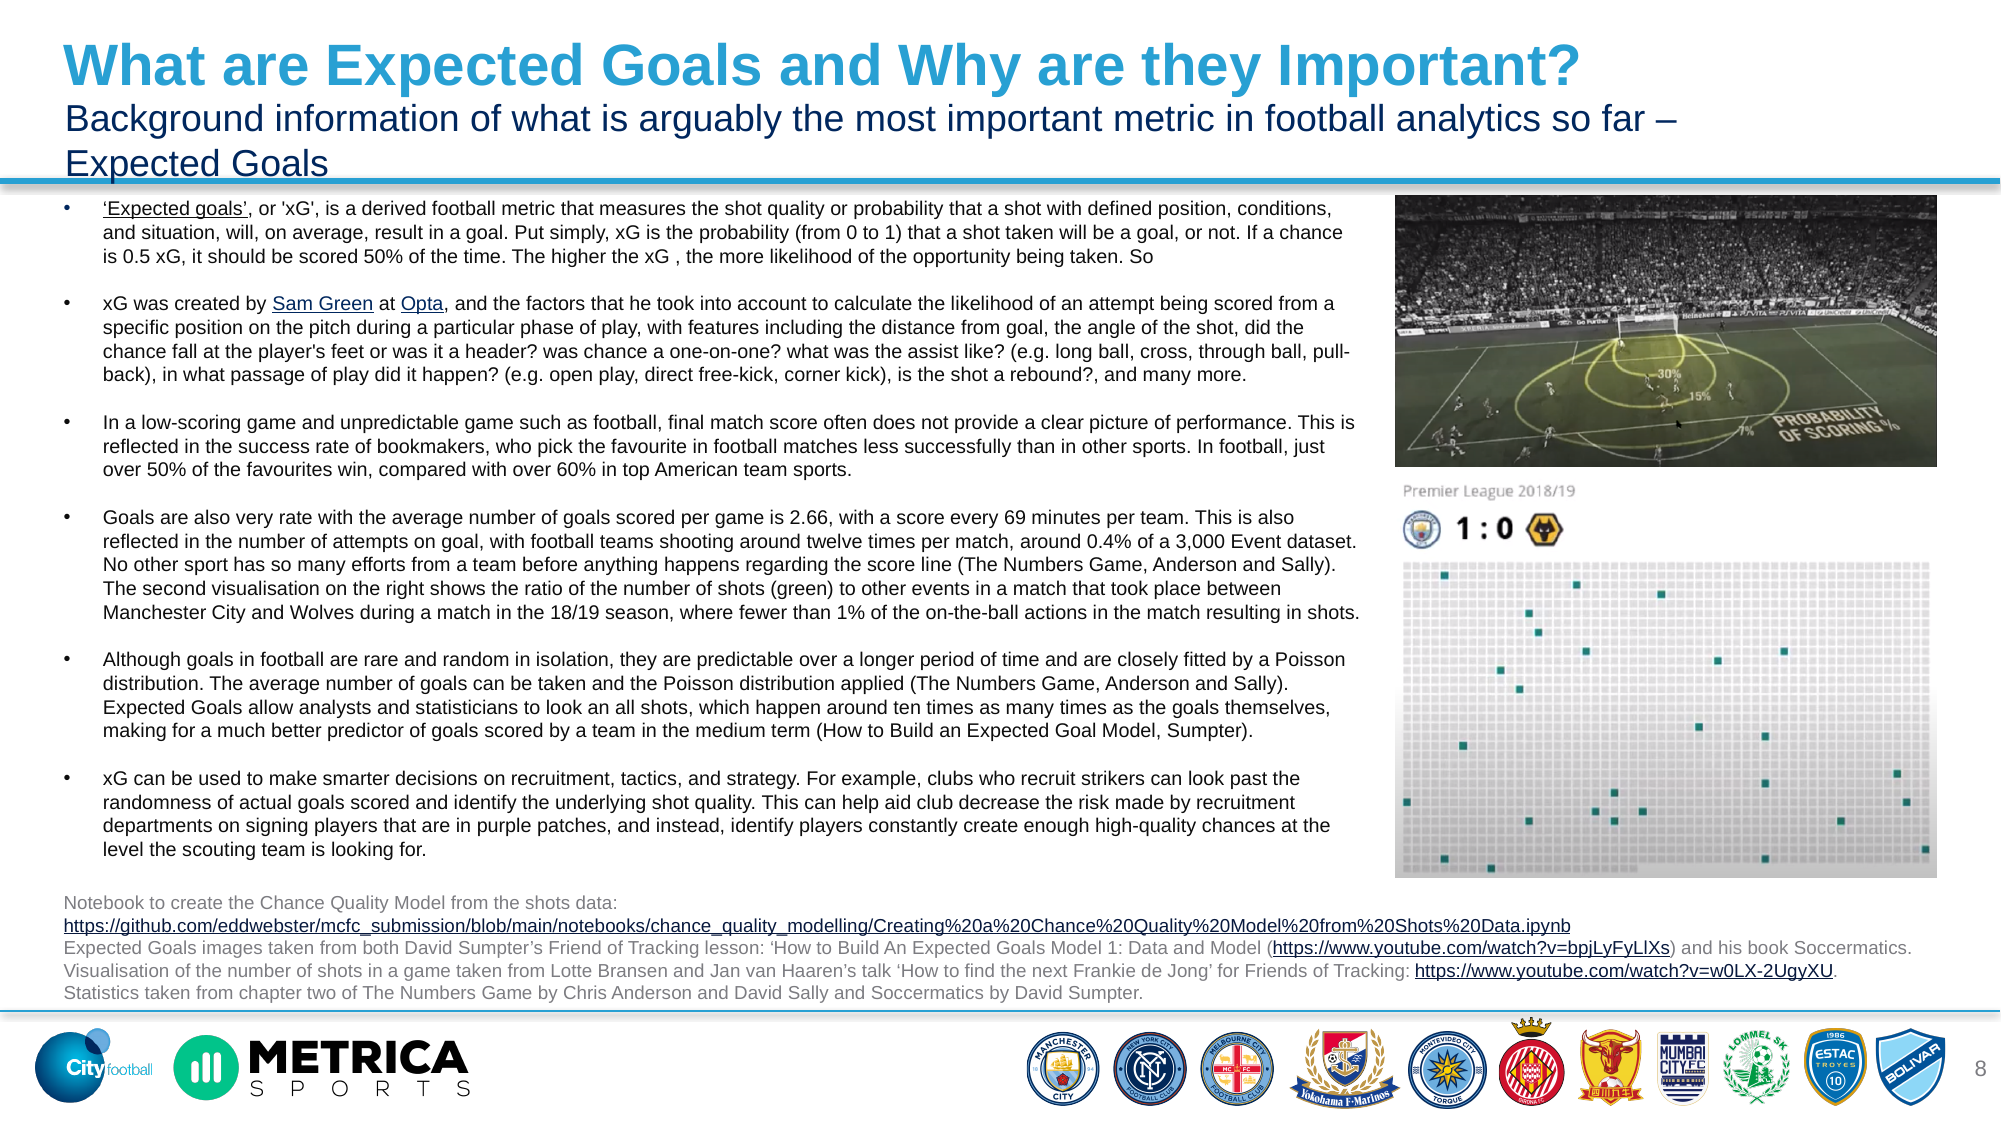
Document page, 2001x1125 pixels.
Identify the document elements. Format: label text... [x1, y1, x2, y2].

picture [1718, 1028, 1795, 1106]
list Notebook to create the Chance Quality Model from the shots data: https://github.com/eddwebster/mcfc_submission/blob/main/notebooks/chance_quality_modelling/Creating%20a%20Chance%20Quality%20Model%20from%20Shots%20Data.ipynb Expected Goals images taken from both David Sumpter’s Friend of Tracking lesson: ‘How to Build An Expected Goals Model 1: Data and Model (https://www.youtube.com/watch?v=bpjLyFyLlXs) and his book Soccermatics. Visualisation of the number of shots in a game taken from Lotte Bransen and Jan van Haaren’s talk ‘How to find the next Frankie de Jong’ for Friends of Tracking: https://www.youtube.com/watch?v=w0LX-2UgyXU. Statistics taken from chapter two of The Numbers Game by Chris Anderson and David Sally and Soccermatics by David Sumpter. [63, 890, 1937, 1004]
picture [160, 1027, 483, 1108]
picture [1395, 195, 1937, 467]
list What are Expected Goals and Why are they Important? [63, 26, 1710, 105]
list ‘Expected goals’, or 'xG', is a derived football metric that measures the shot quality or probability that a shot with defined position, conditions, and situation, will, on average, result in a goal. Put simply, xG is the probability (from 0 to 1) that a shot taken will be a goal, or not. If a chance is 0.5 xG, it should be scored 50% of the time. The higher the xG , the more likelihood of the opportunity being taken. So xG was created by Sam Green at Opta, and the factors that he took into account to calculate the likelihood of an attempt being scored from a specific position on the pitch during a particular phase of play, with features including the distance from goal, the angle of the shot, did the chance fall at the player's feet or was it a header? was chance a one-on-one? what was the assist like? (e.g. long ball, cross, through ball, pull-back), in what passage of play did it happen? (e.g. open play, direct free-kick, corner kick), is the shot a rebound?, and many more. In a low-scoring game and unpredictable game such as football, final match score often does not provide a clear picture of performance. This is reflected in the success rate of bookmakers, who pick the favourite in football matches less successfully than in other sports. In football, just over 50% of the favourites win, compared with over 60% in top American team sports. Goals are also very rate with the average number of goals scored per game is 2.66, with a score every 69 minutes per team. This is also reflected in the number of attempts on goal, with football teams shooting around twelve times per match, around 0.4% of a 3,000 Event dataset. No other sport has so many efforts from a team before anything happens regarding the score line (The Numbers Game, Anderson and Sally). The second visualisation on the right shows the ratio of the number of shots (green) to other events in a match that took place between Manchester City and Wolves during a match in the 18/19 season, where fewer than 1% of the on-the-ball actions in the match resulting in shots. Although goals in football are rare and random in isolation, they are predictable over a longer period of time and are closely fitted by a Poisson distribution. The average number of goals can be taken and the Poisson distribution applied (The Numbers Game, Anderson and Sally). Expected Goals allow analysts and statisticians to look an all shots, which happen around ten times as many times as the goals themselves, making for a much better predictor of goals scored by a team in the medium term (How to Build an Expected Goal Model, Sumpter). xG can be used to make smarter decisions on recruitment, tactics, and strategy. For example, clubs who recruit strikers can look past the randomness of actual goals scored and identify the underlying shot quality. This can help aid club decrease the risk made by recruitment departments on signing players that are in purple patches, and instead, identify players constantly create enough high-quality chances at the level the scouting team is looking for. [63, 195, 1365, 878]
picture [1026, 1017, 1487, 1109]
slide_number 8 [1936, 1044, 1987, 1091]
picture [1804, 1028, 1867, 1106]
picture [35, 1028, 152, 1103]
list Background information of what is arguably the most important metric in football analytics so far – Expected Goals [64, 94, 1712, 139]
picture [1395, 478, 1937, 879]
picture [1875, 1028, 1946, 1106]
picture [1498, 1017, 1709, 1106]
